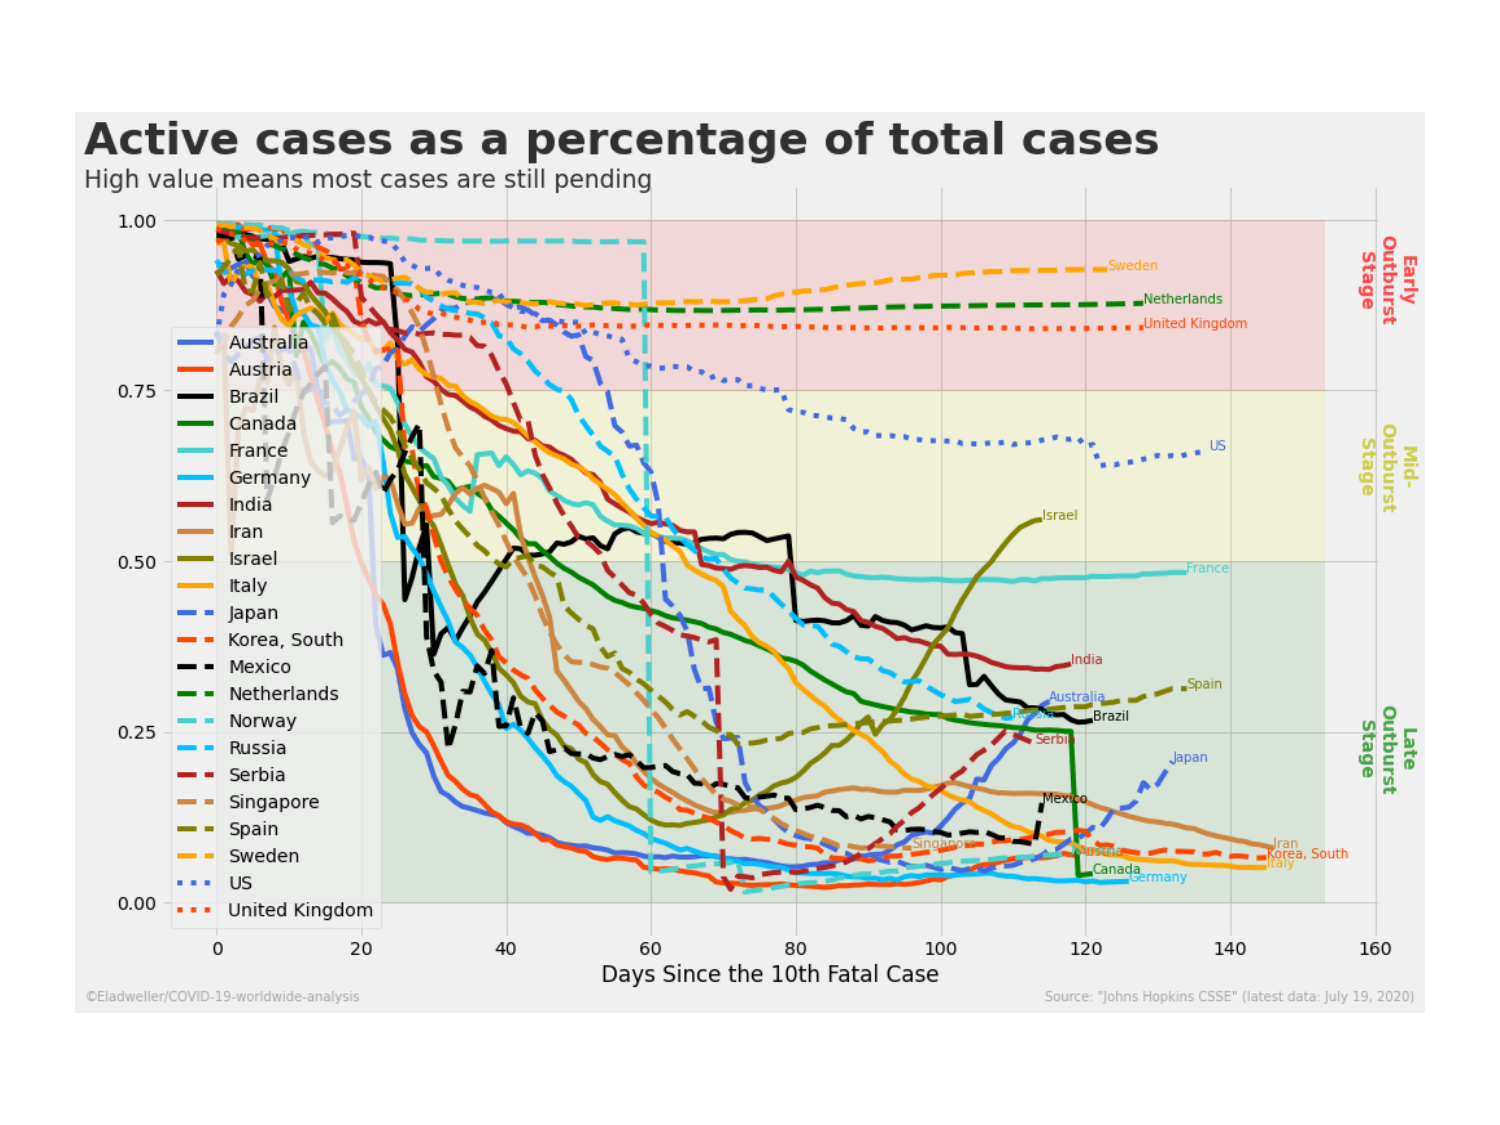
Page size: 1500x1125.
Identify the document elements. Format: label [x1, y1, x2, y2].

picture [74, 112, 1426, 1013]
